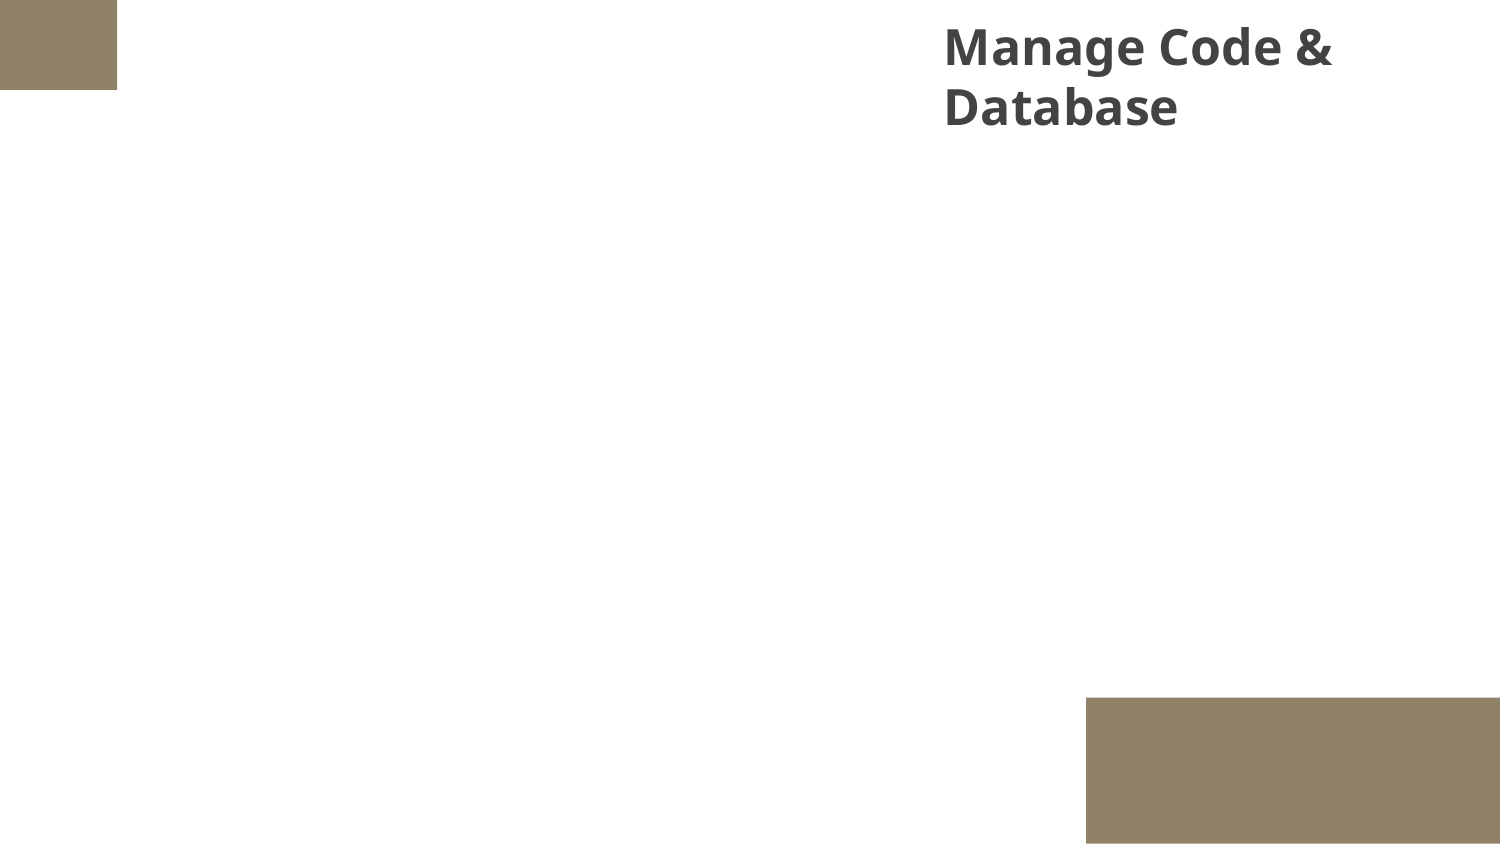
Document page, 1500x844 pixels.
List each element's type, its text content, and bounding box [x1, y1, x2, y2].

text_box [1086, 697, 1500, 844]
text_box [0, 0, 118, 90]
title Manage Code & Database [928, 0, 1500, 80]
